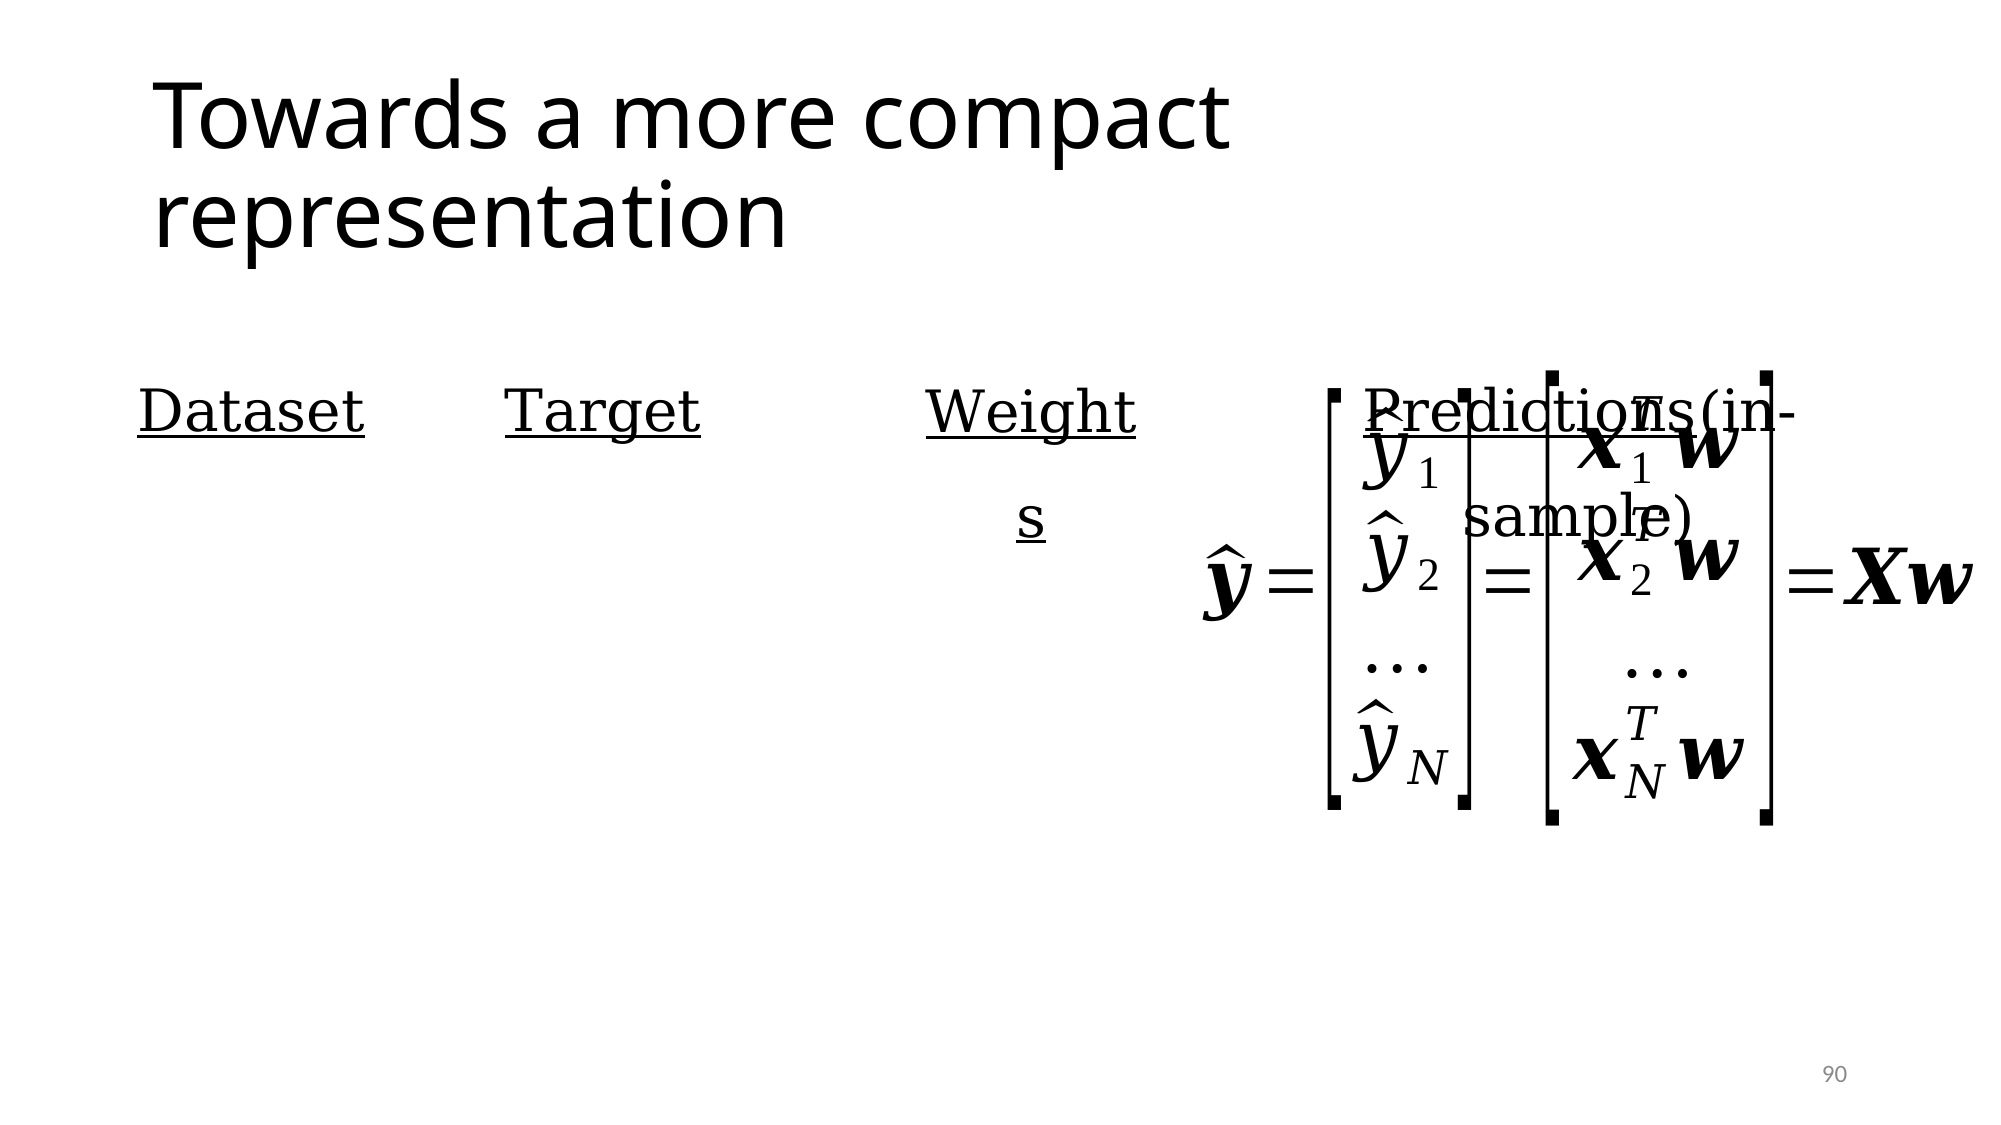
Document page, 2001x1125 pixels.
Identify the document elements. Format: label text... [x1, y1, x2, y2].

text_box Target [469, 331, 737, 483]
text_box Predictions(in-sample) [1263, 330, 1897, 483]
list Dataset [117, 330, 385, 483]
title Towards a more compact representation [137, 59, 1863, 278]
text_box Weights [897, 331, 1165, 483]
slide_number 90 [1412, 1042, 1863, 1103]
